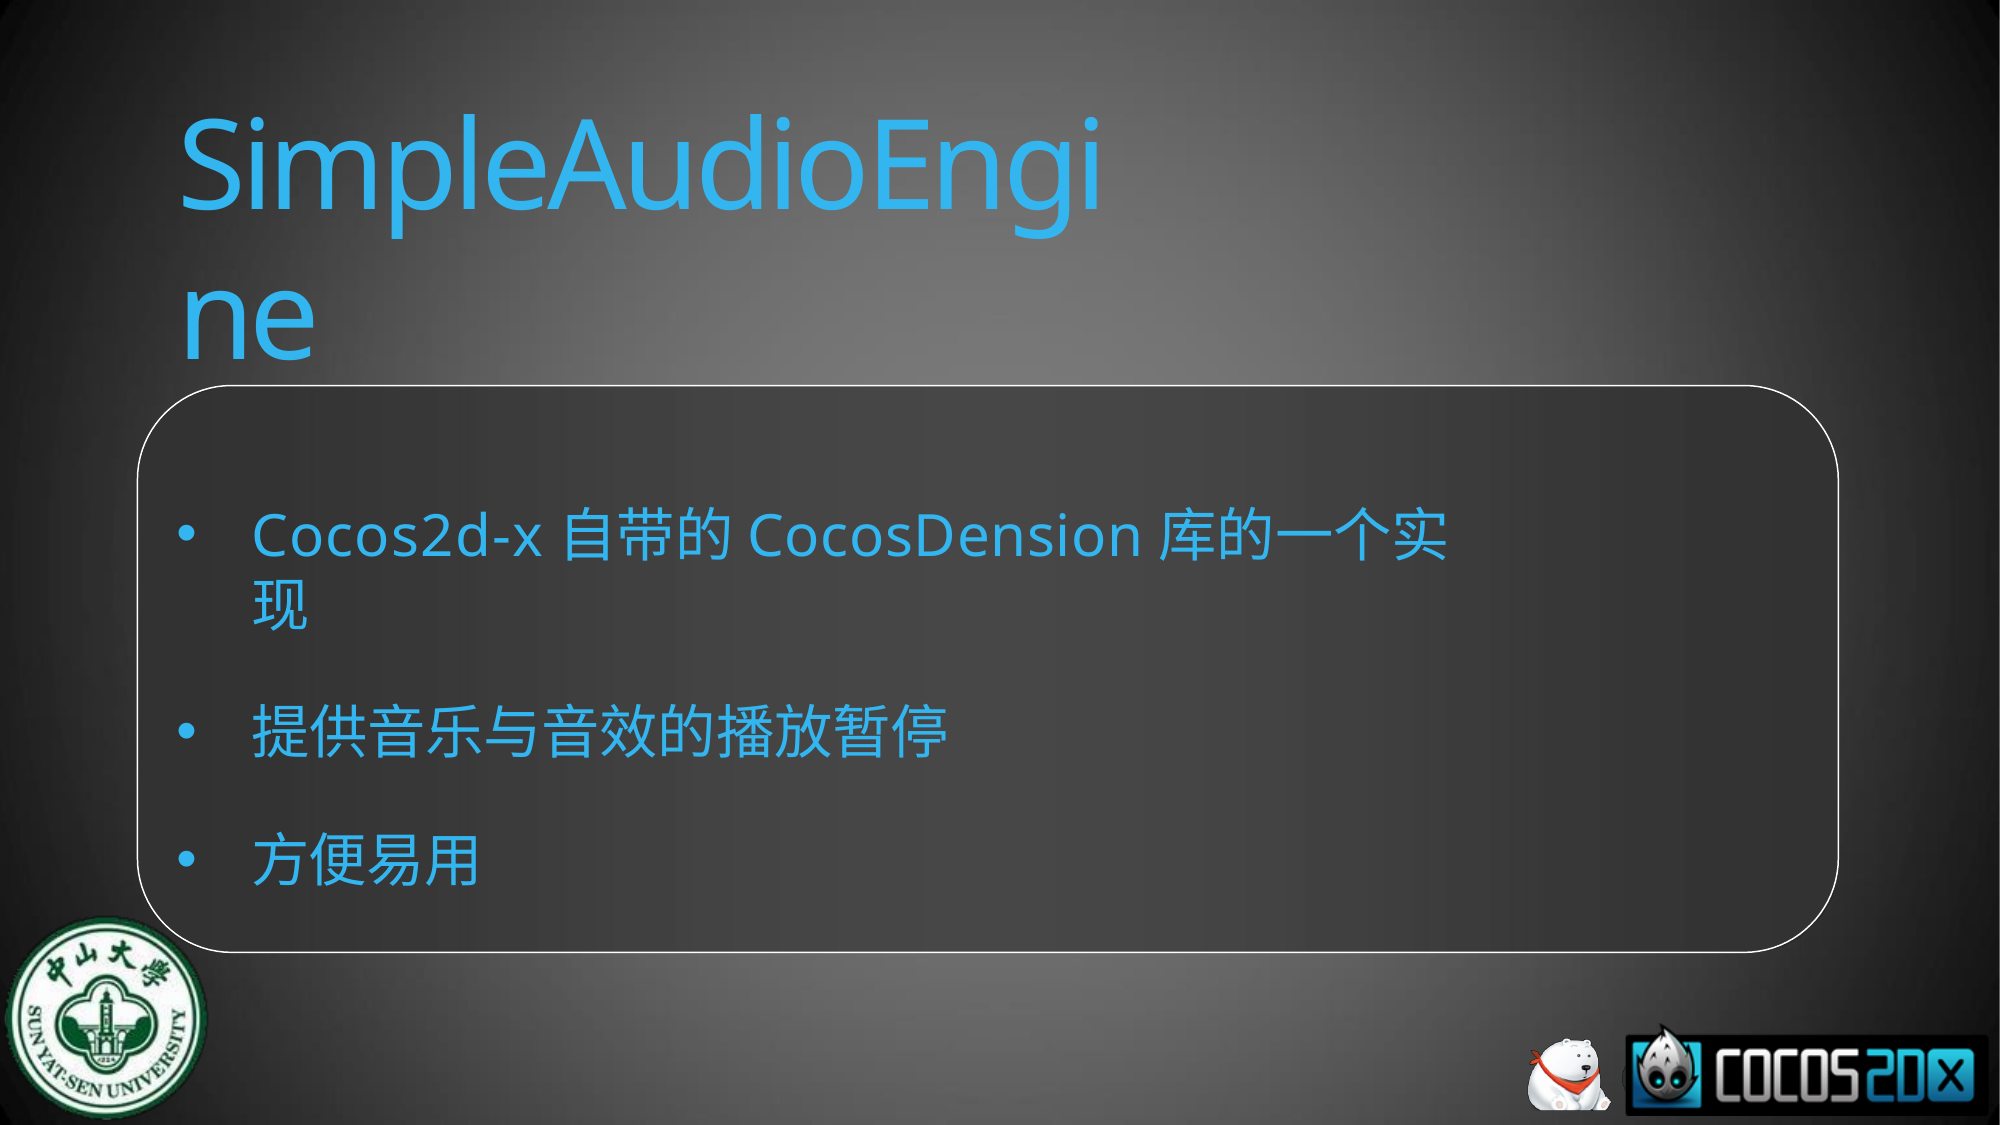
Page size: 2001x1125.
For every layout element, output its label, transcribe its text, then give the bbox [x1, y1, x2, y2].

text_box [1625, 1023, 1989, 1116]
text_box Cocos2d-x自带的CocosDension库的一个实现 提供音乐与音效的播放暂停 方便易用 [174, 495, 1471, 894]
text_box [1754, 385, 1839, 471]
text_box [137, 385, 1839, 953]
text_box [0, 905, 260, 1125]
text_box [1519, 1034, 1625, 1115]
text_box [1753, 866, 1839, 953]
text_box [137, 869, 149, 905]
picture [0, 0, 2000, 1125]
text_box [137, 385, 222, 469]
title SimpleAudioEngine [175, 82, 1161, 385]
